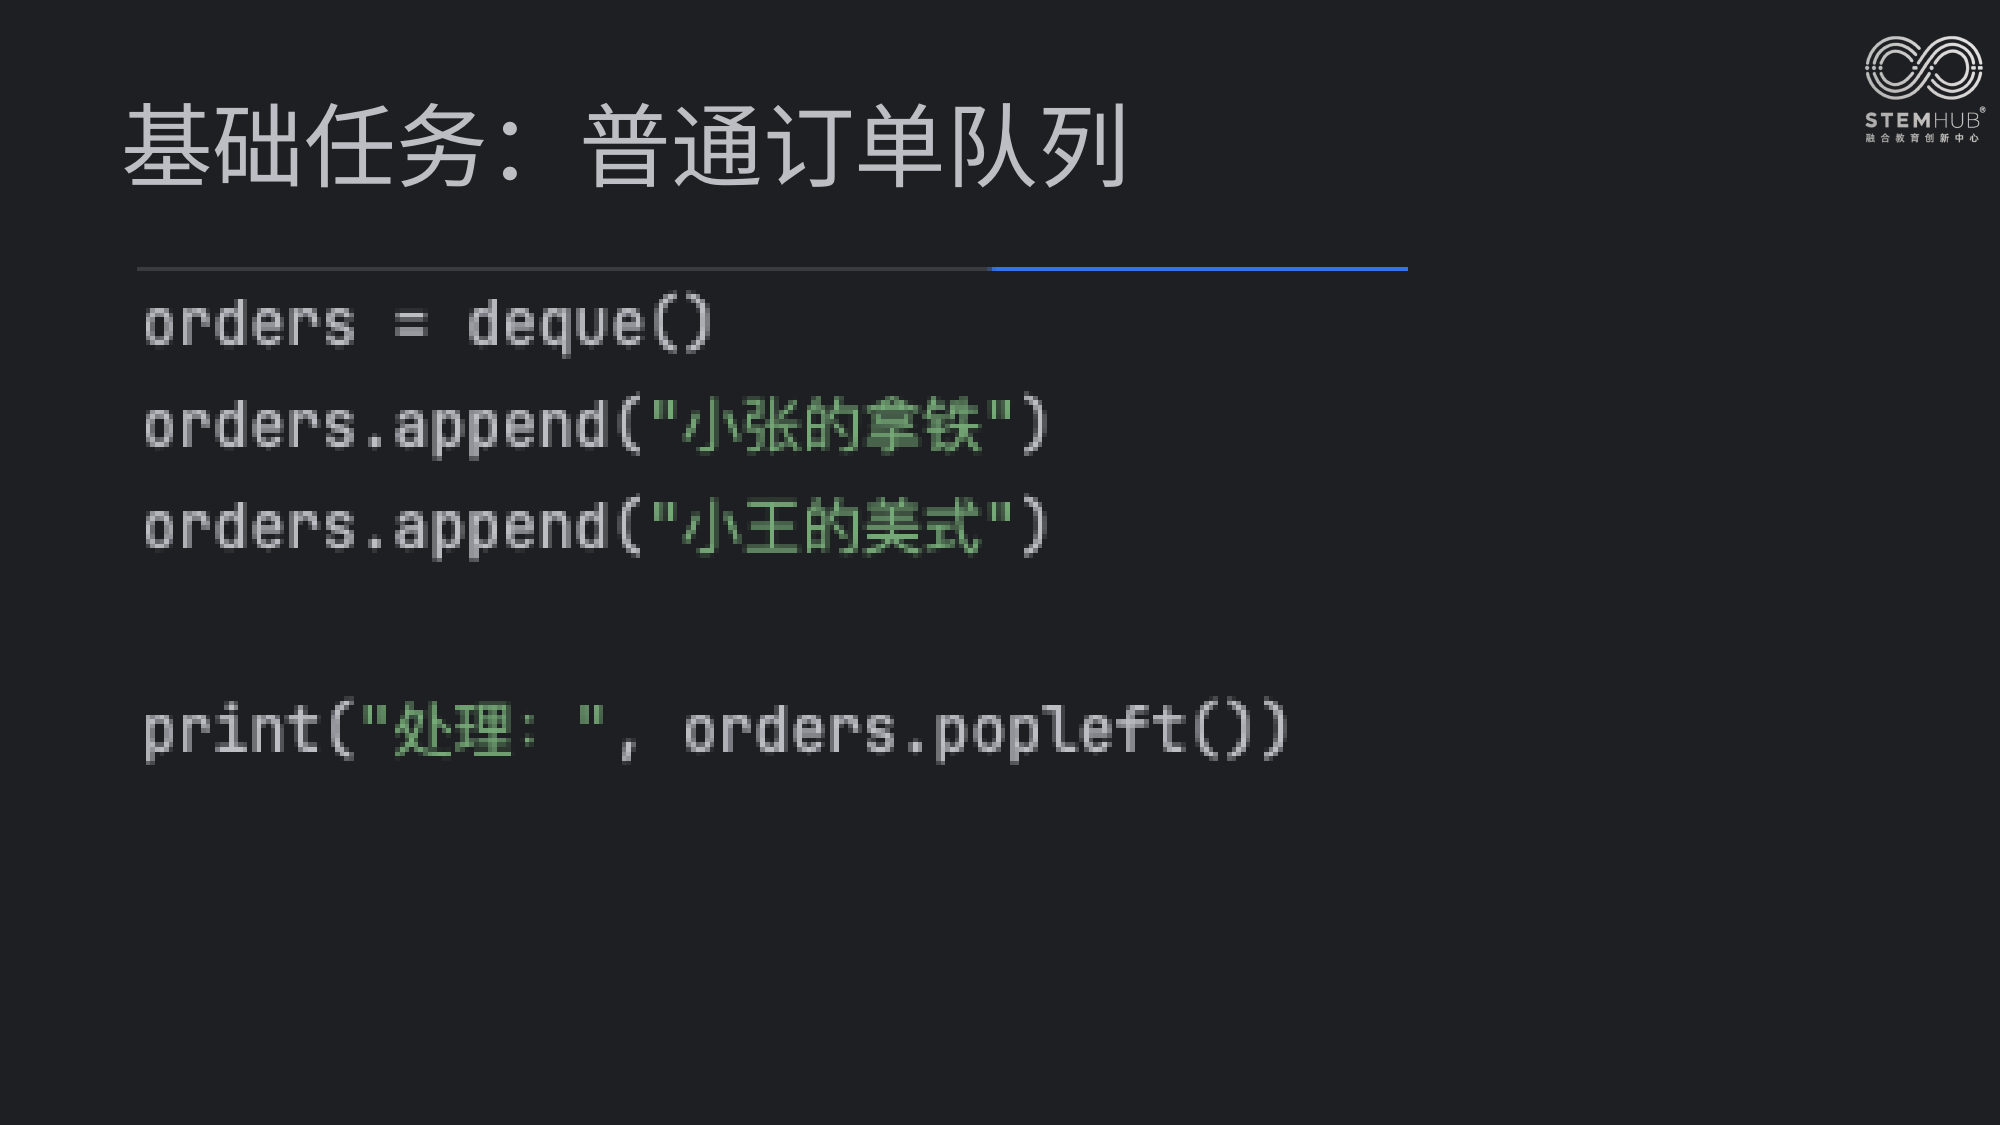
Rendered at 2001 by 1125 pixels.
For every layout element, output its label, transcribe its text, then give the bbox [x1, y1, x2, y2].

picture [1849, 0, 2000, 180]
title 基础任务：普通订单队列 [106, 42, 1832, 260]
picture [137, 266, 1408, 850]
